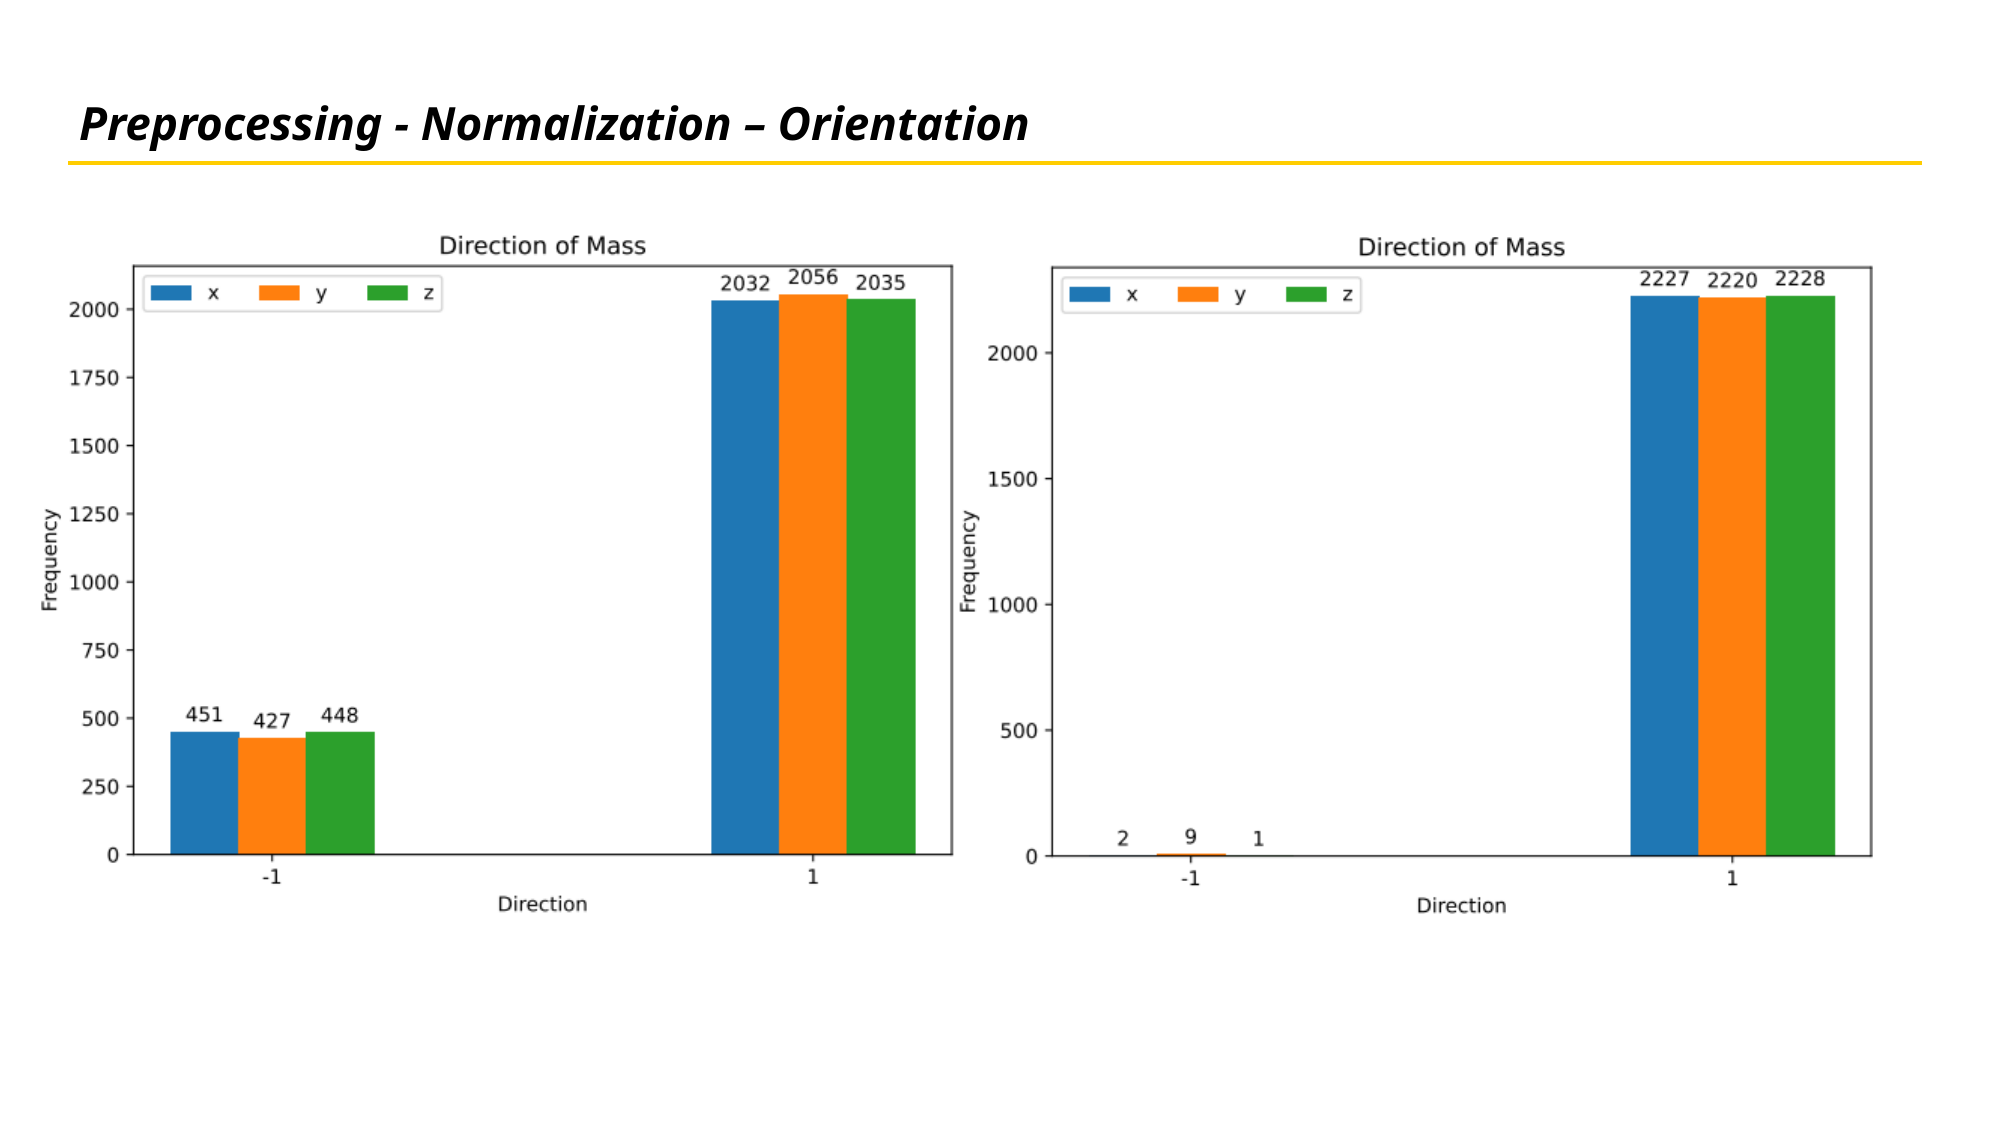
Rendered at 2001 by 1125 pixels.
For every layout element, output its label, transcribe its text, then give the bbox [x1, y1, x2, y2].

title Preprocessing - Normalization – Orientation [64, 86, 1931, 169]
picture [40, 232, 1876, 920]
